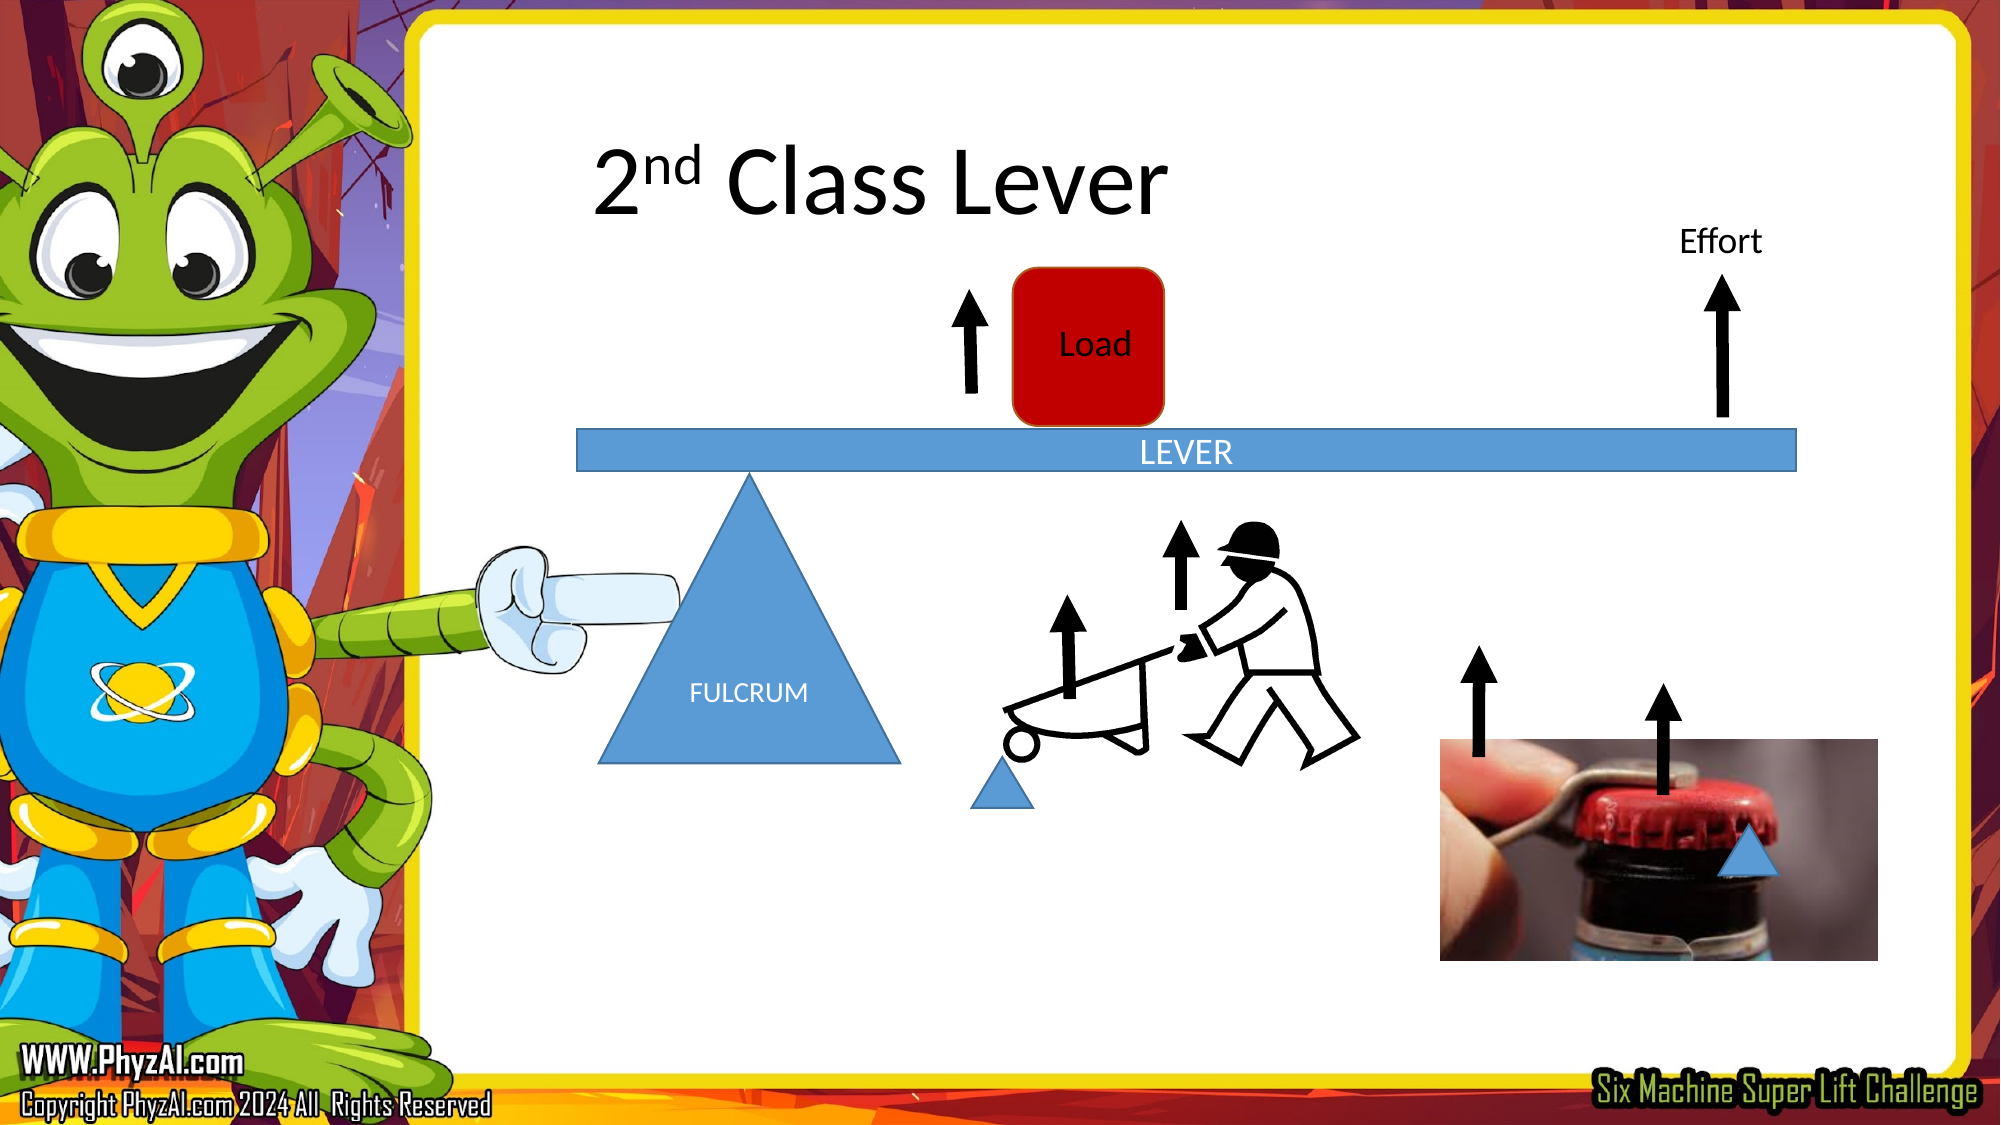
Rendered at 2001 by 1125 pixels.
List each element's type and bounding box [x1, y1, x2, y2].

text_box [968, 288, 972, 394]
picture [0, 0, 2000, 1125]
text_box [1067, 594, 1071, 700]
